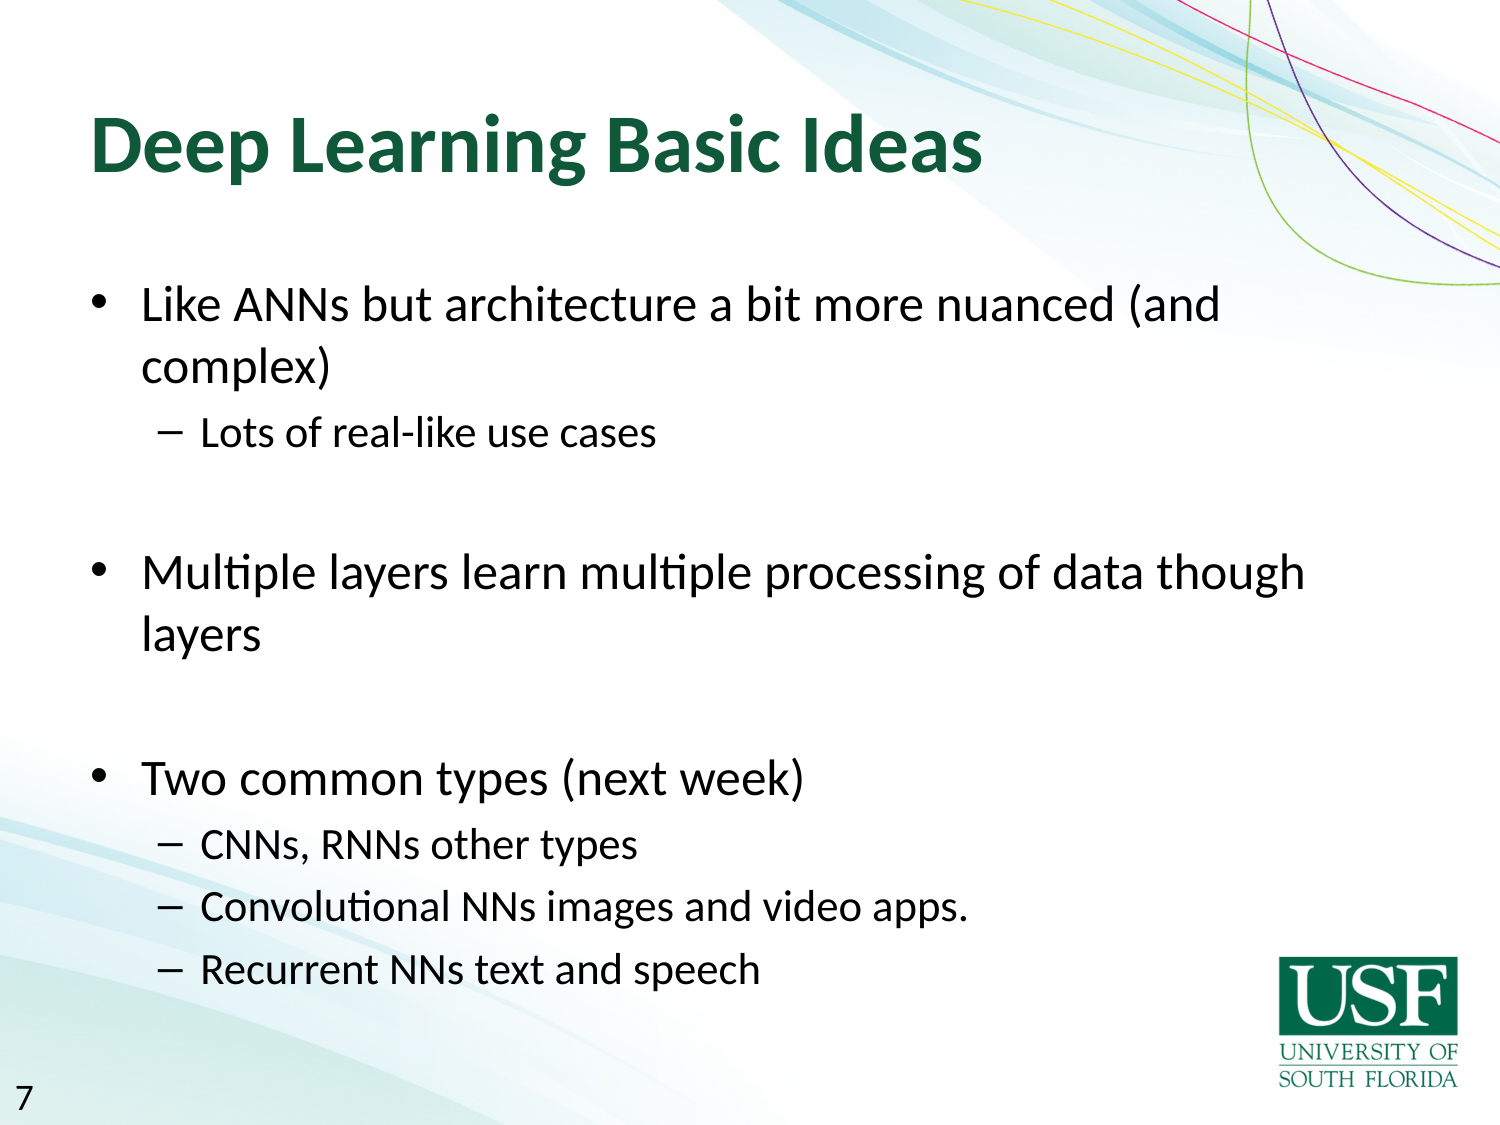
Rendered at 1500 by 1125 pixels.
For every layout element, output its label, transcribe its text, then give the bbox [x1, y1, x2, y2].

slide_number 7 [0, 1065, 350, 1125]
list Like ANNs but architecture a bit more nuanced (and complex) Lots of real-like use cases Multiple layers learn multiple processing of data though layers Two common types (next week) CNNs, RNNs other types Convolutional NNs images and video apps. Recurrent NNs text and speech [75, 262, 1425, 1005]
picture [0, 0, 1500, 1125]
title Deep Learning Basic Ideas [75, 45, 1425, 233]
